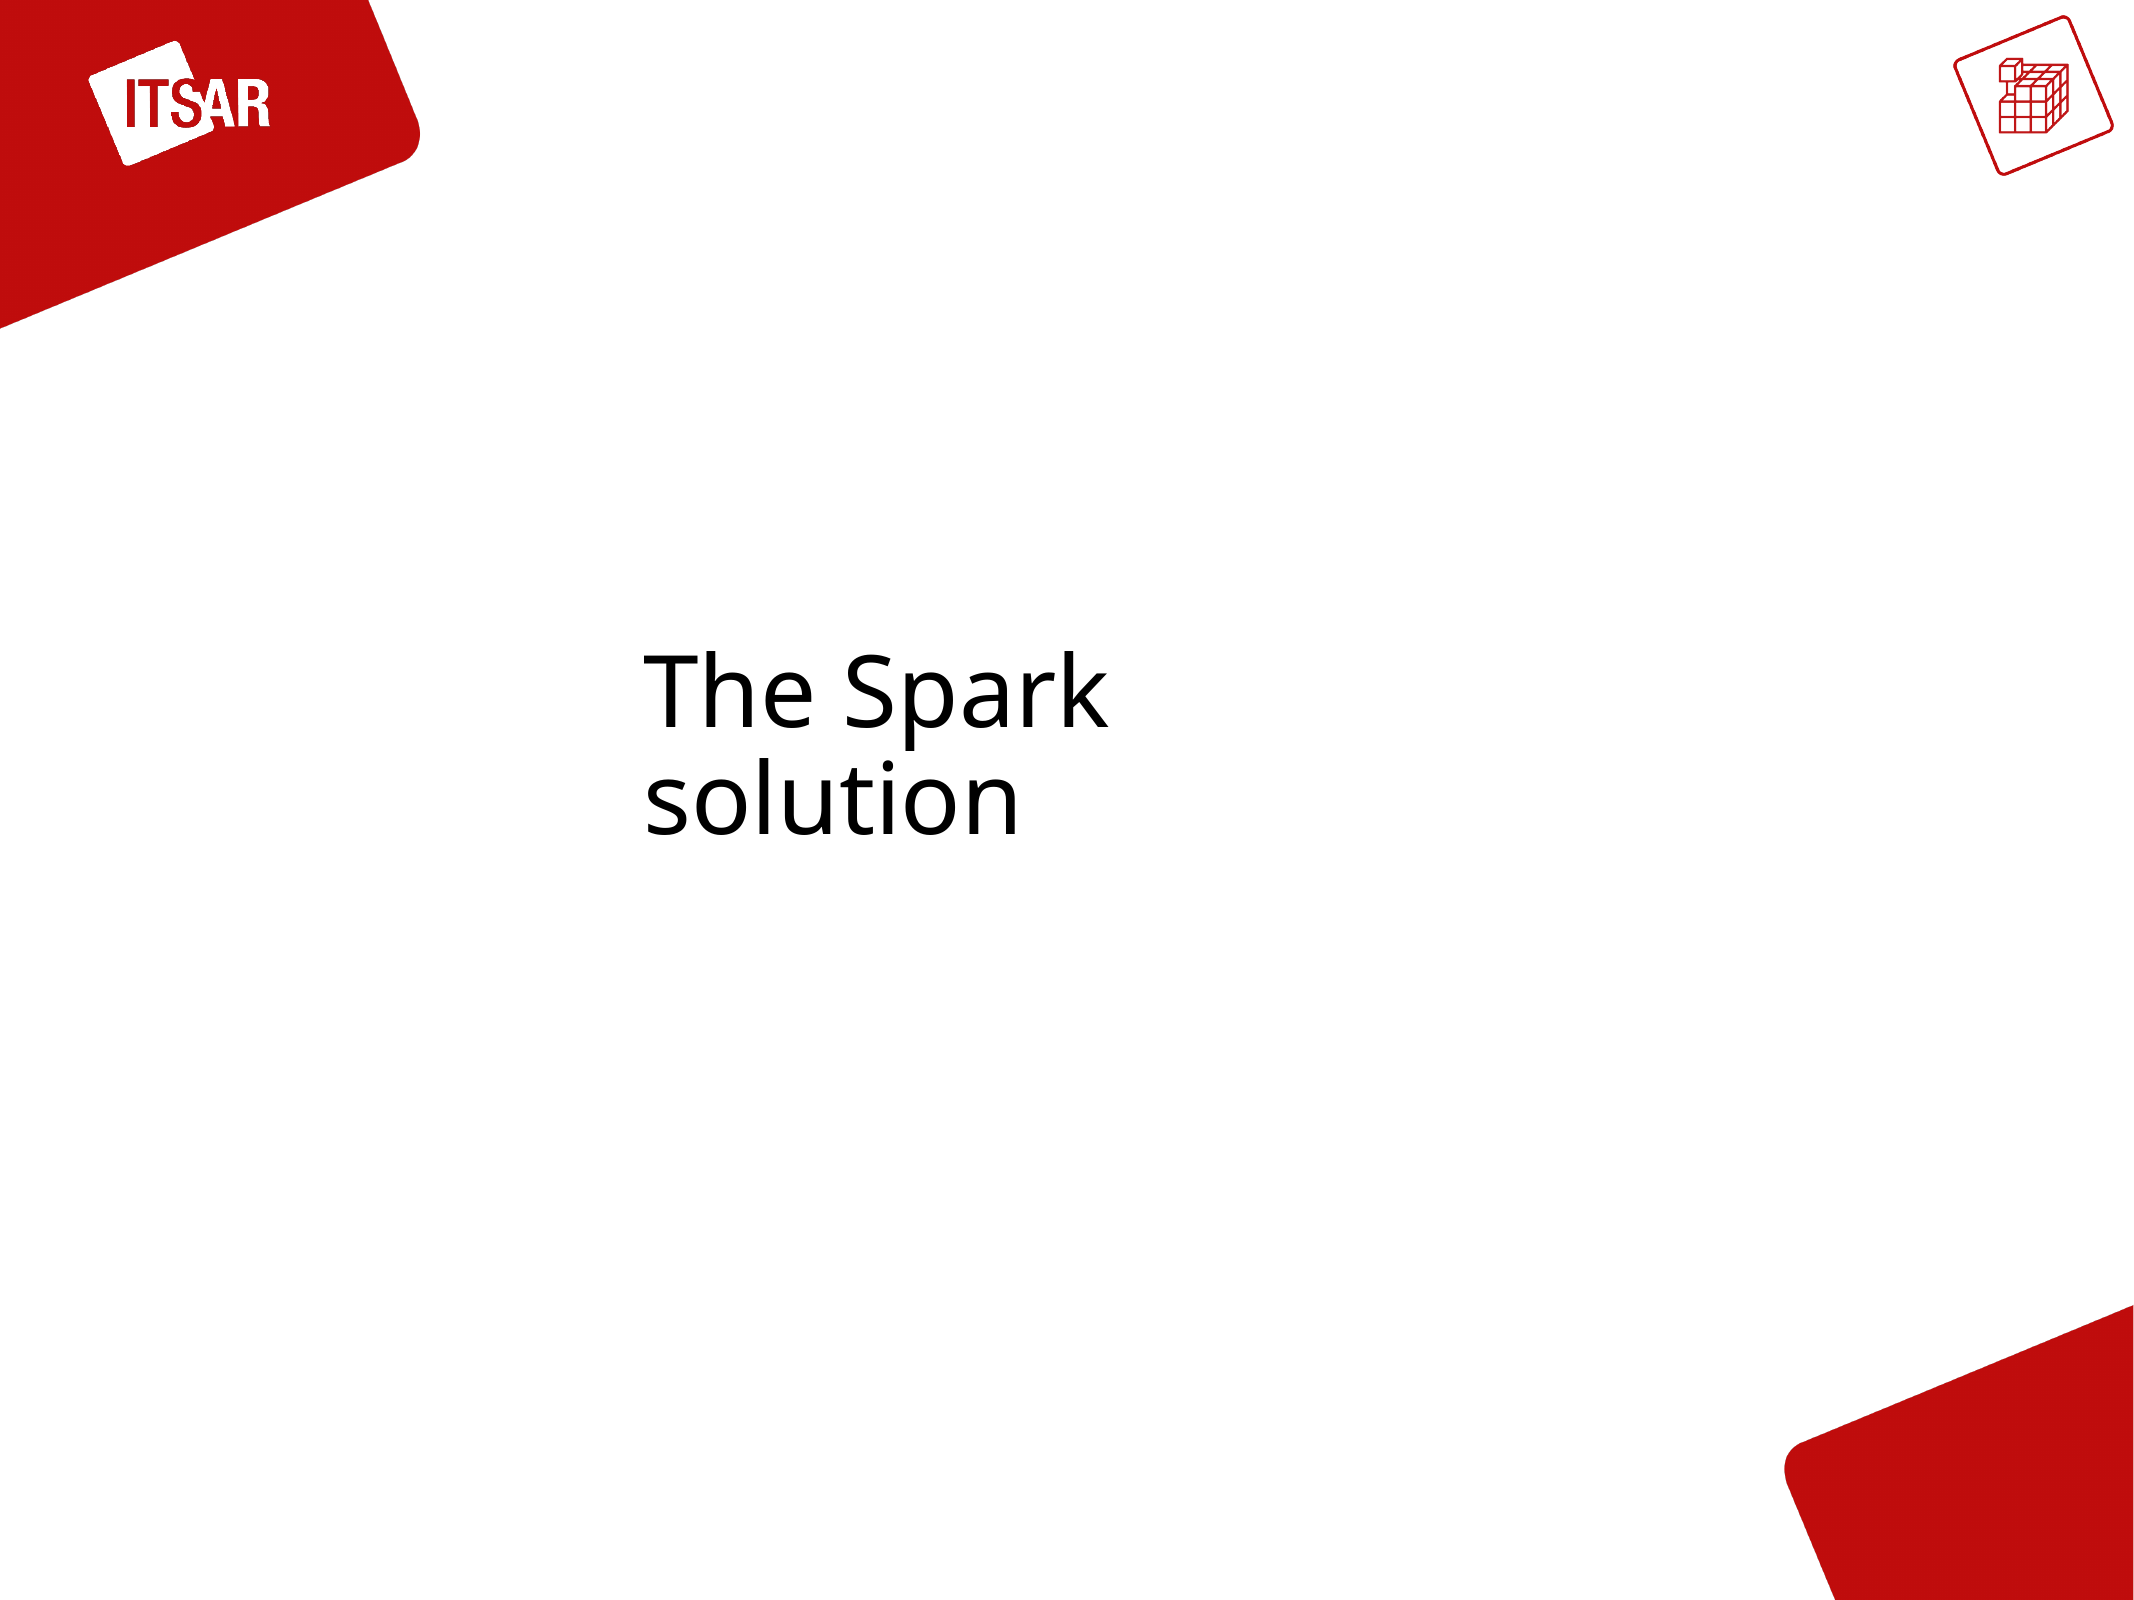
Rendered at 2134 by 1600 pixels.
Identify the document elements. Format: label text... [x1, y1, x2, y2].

picture [0, 0, 427, 370]
picture [1953, 15, 2114, 176]
title The Spark solution [622, 722, 1512, 878]
picture [1777, 1230, 2134, 1600]
